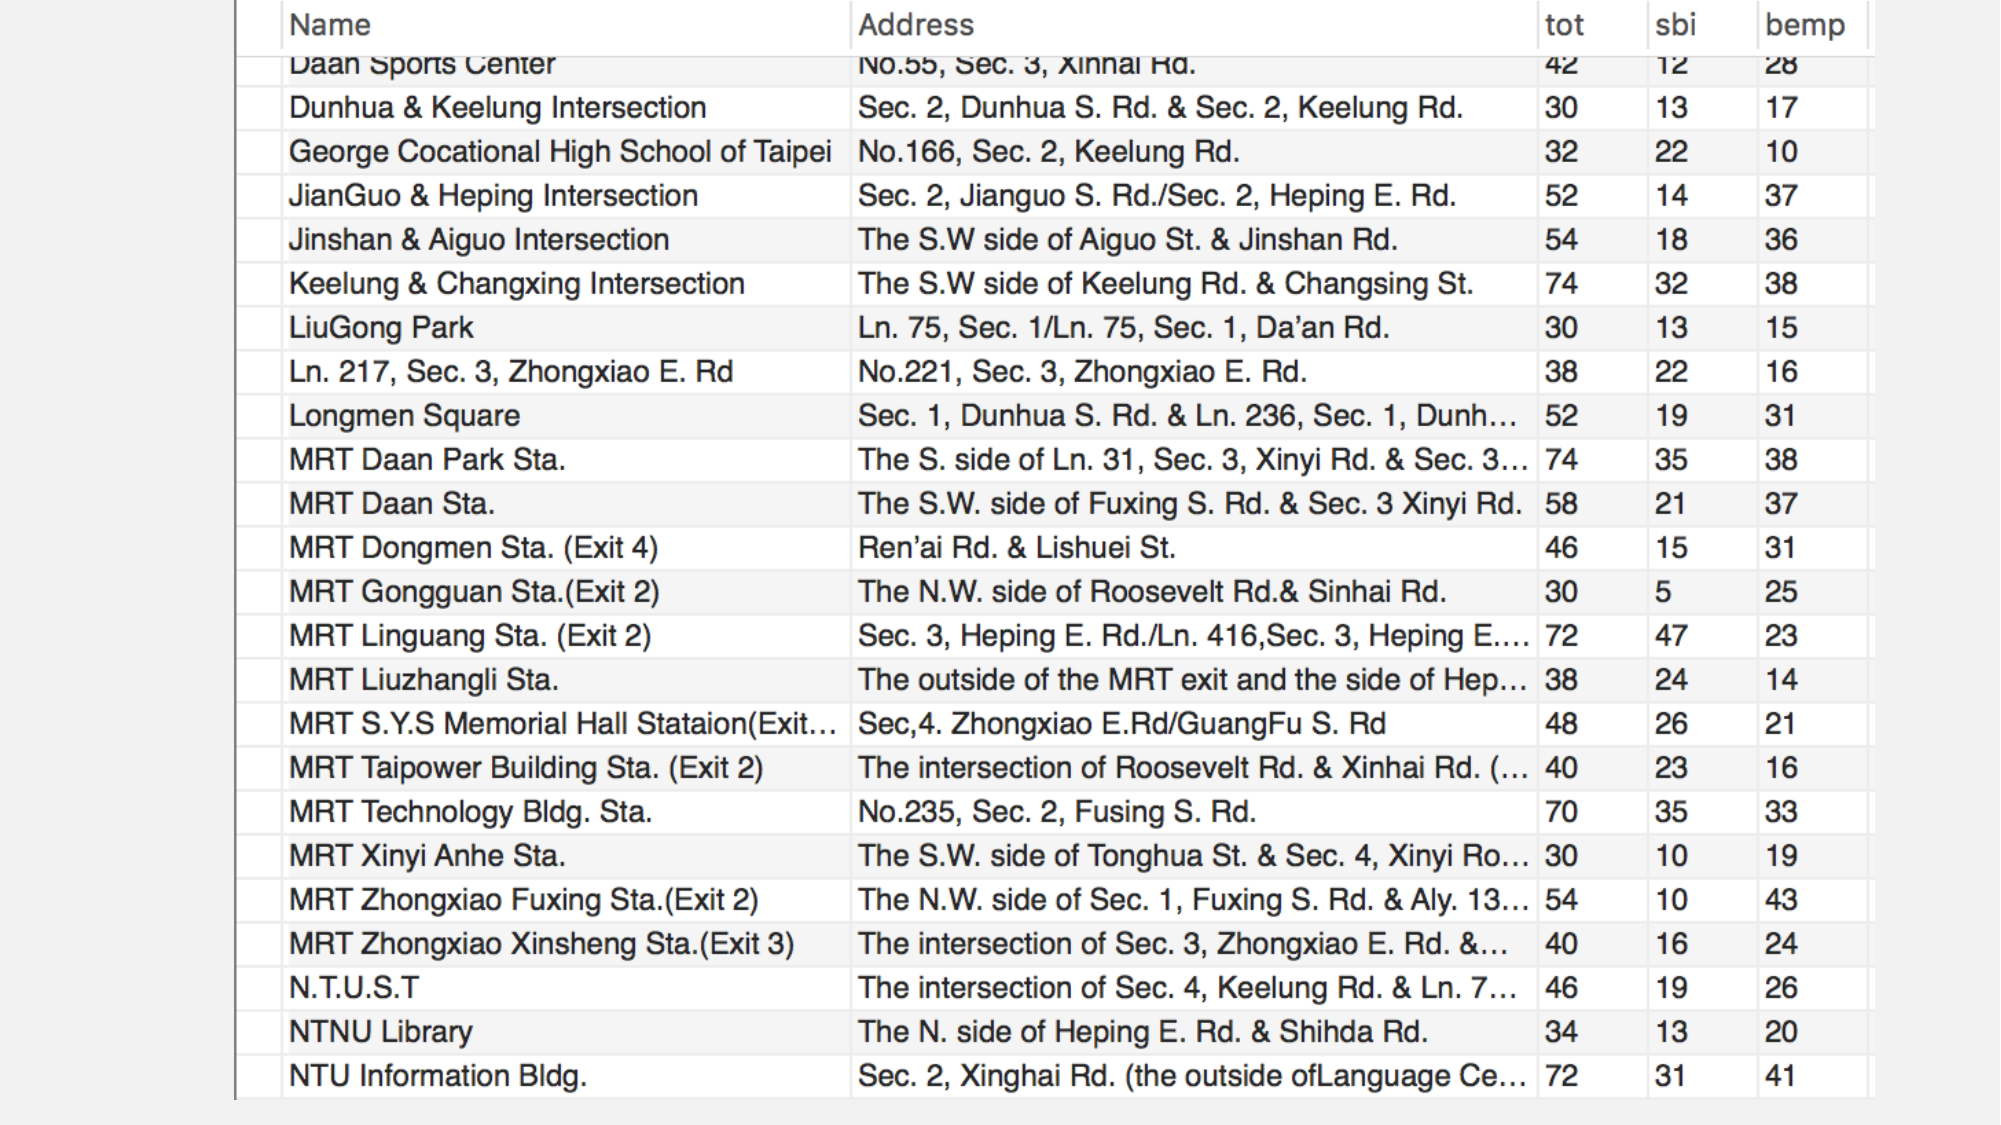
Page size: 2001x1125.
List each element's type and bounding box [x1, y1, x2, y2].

list [0, 0, 2000, 1100]
